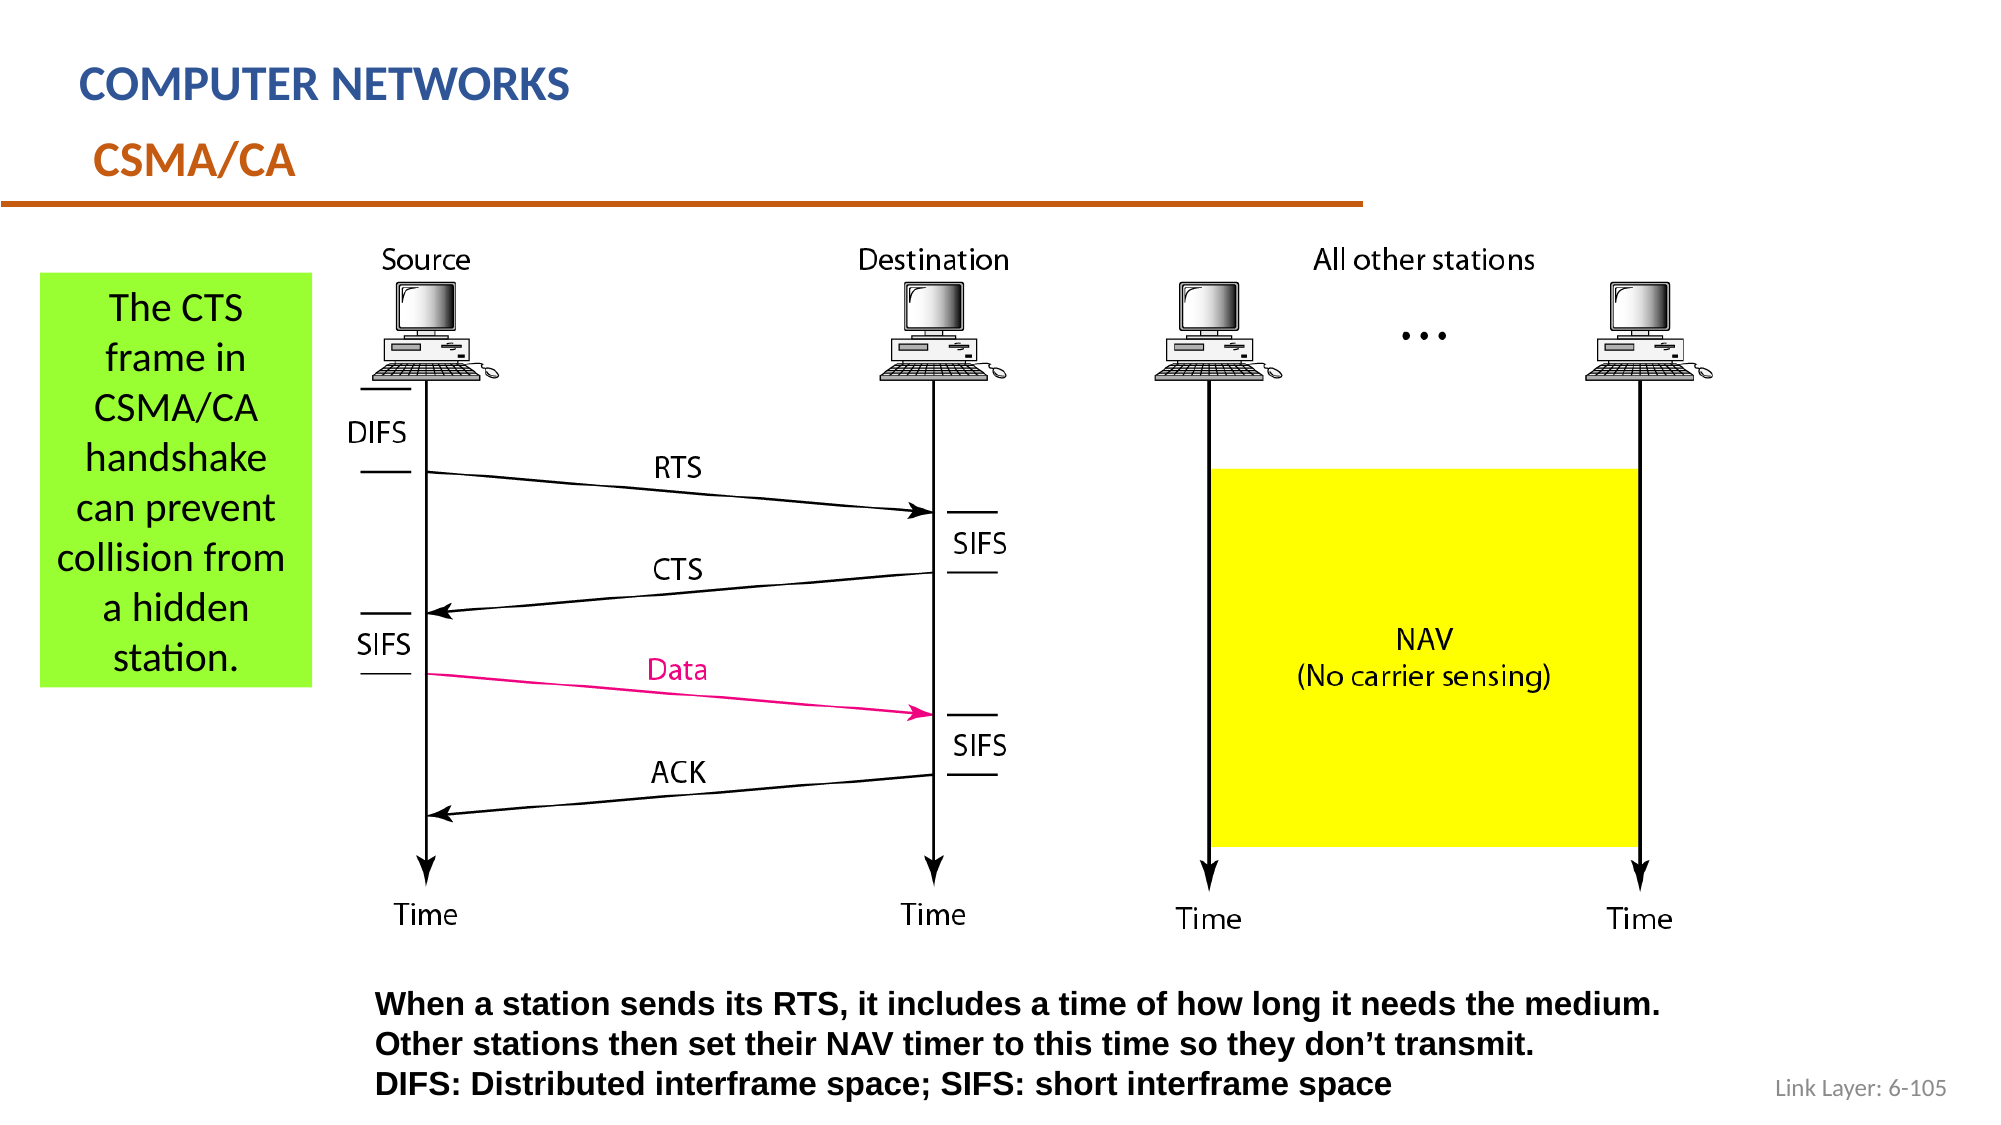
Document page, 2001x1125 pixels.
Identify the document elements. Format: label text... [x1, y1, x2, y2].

slide_number Link Layer: 6-105 [1512, 1056, 1963, 1117]
text_box COMPUTER NETWORKS [64, 43, 1295, 119]
text_box When a station sends its RTS, it includes a time of how long it needs the medium. Other stations then set their NAV timer to this time so they don’t transmit. DIFS: Distributed interframe space; SIFS: short interframe space [359, 974, 1678, 1110]
picture [346, 243, 1713, 938]
text_box The CTS frame in CSMA/CA handshake can prevent collision from a hidden station. [40, 272, 313, 688]
text_box CSMA/CA [78, 119, 311, 194]
